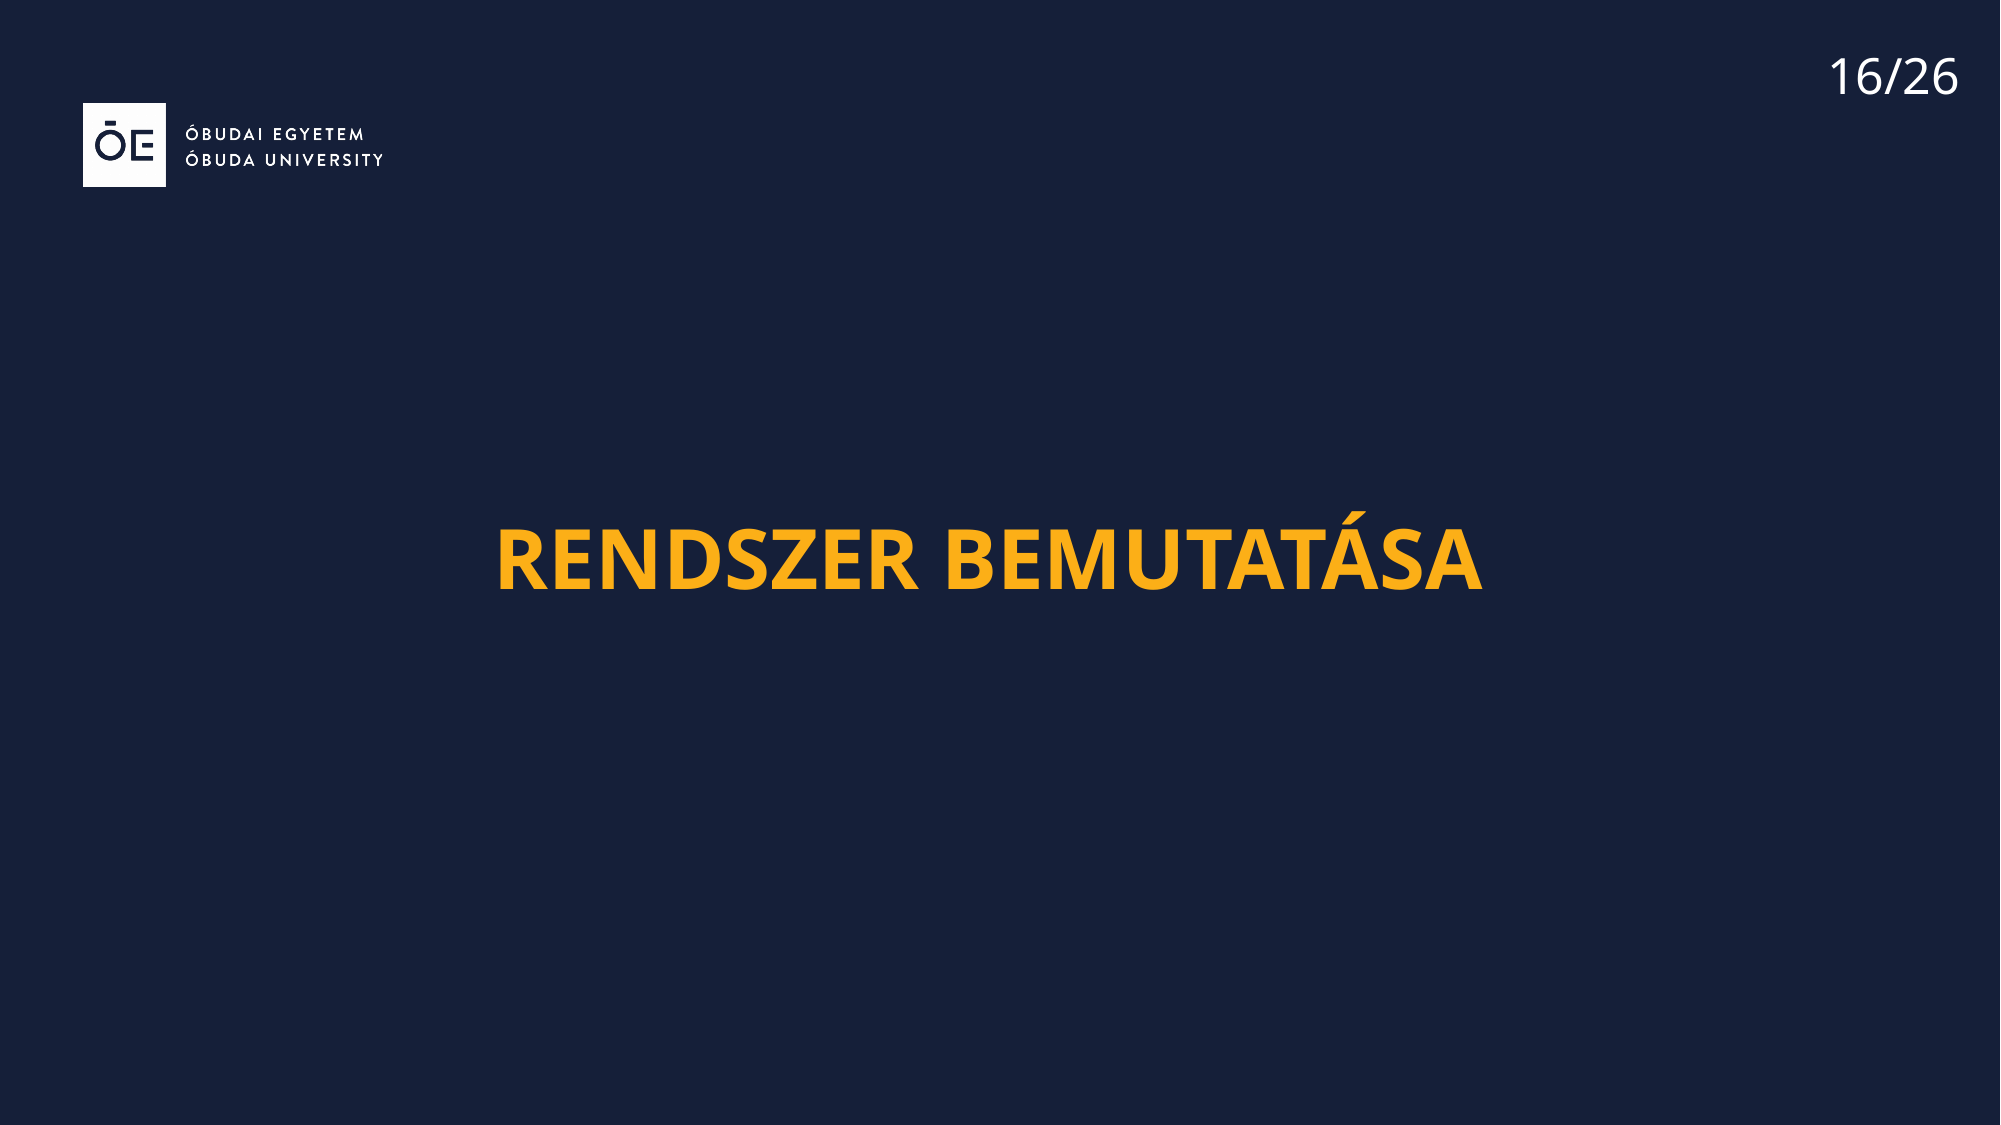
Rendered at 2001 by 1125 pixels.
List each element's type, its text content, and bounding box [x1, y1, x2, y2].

text_box 16/26 [1812, 37, 1983, 112]
title RENDSZER BEMUTATÁSA [478, 516, 1522, 609]
